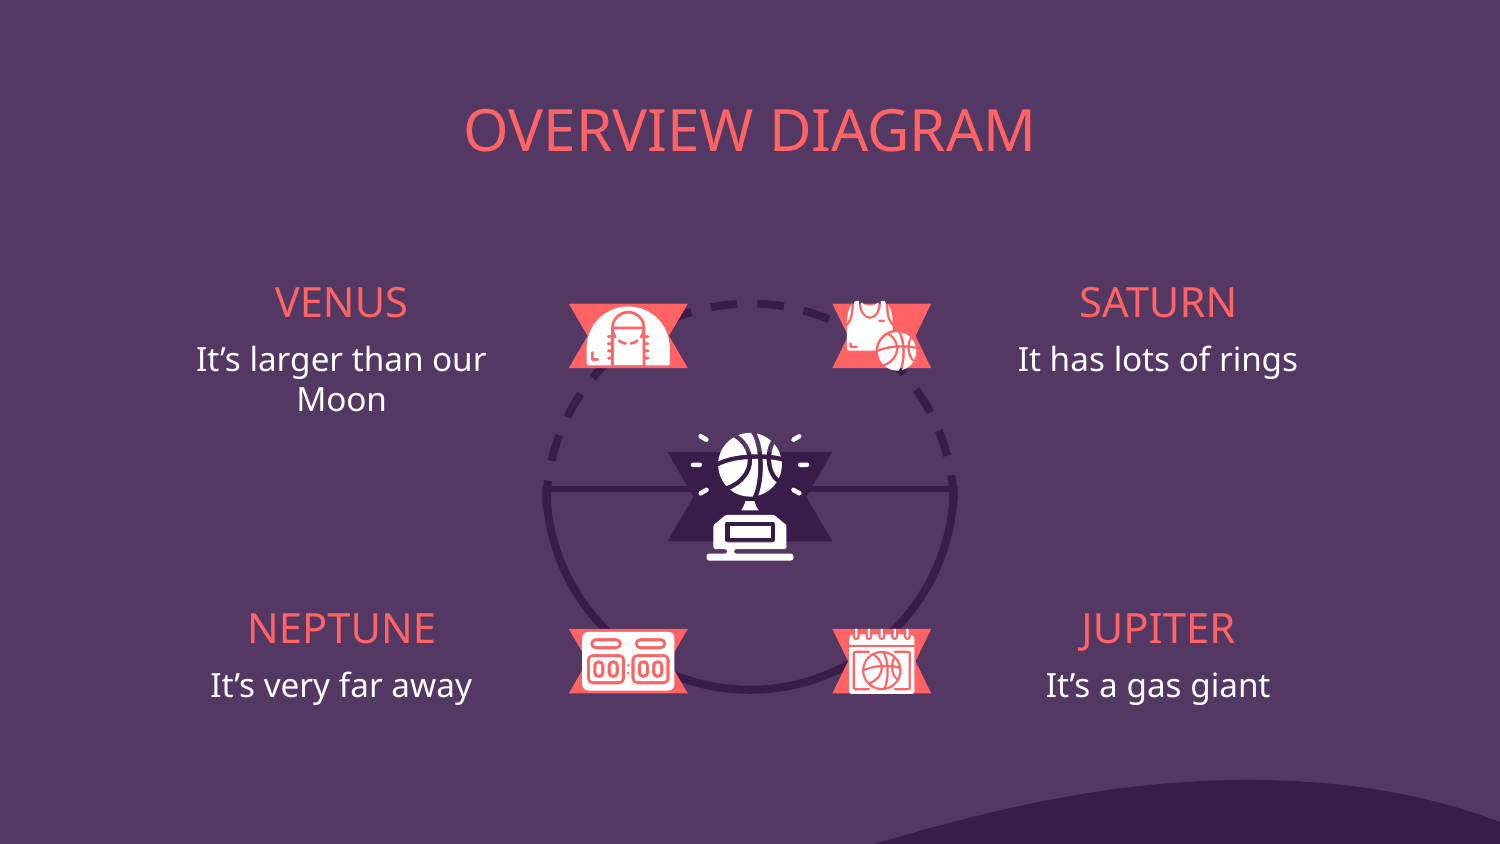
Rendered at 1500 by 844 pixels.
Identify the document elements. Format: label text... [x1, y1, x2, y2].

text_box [581, 631, 675, 691]
text_box NEPTUNE [165, 594, 518, 649]
text_box It’s a gas giant [982, 649, 1335, 728]
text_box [541, 299, 959, 694]
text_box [690, 432, 810, 561]
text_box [846, 300, 917, 371]
text_box It has lots of rings [982, 323, 1335, 402]
text_box JUPITER [982, 594, 1335, 649]
text_box It’s very far away [165, 649, 518, 728]
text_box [586, 306, 671, 366]
text_box VENUS [165, 268, 518, 323]
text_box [848, 628, 915, 694]
text_box SATURN [982, 268, 1335, 323]
text_box It’s larger than our Moon [165, 323, 518, 402]
title OVERVIEW DIAGRAM [116, 88, 1383, 167]
